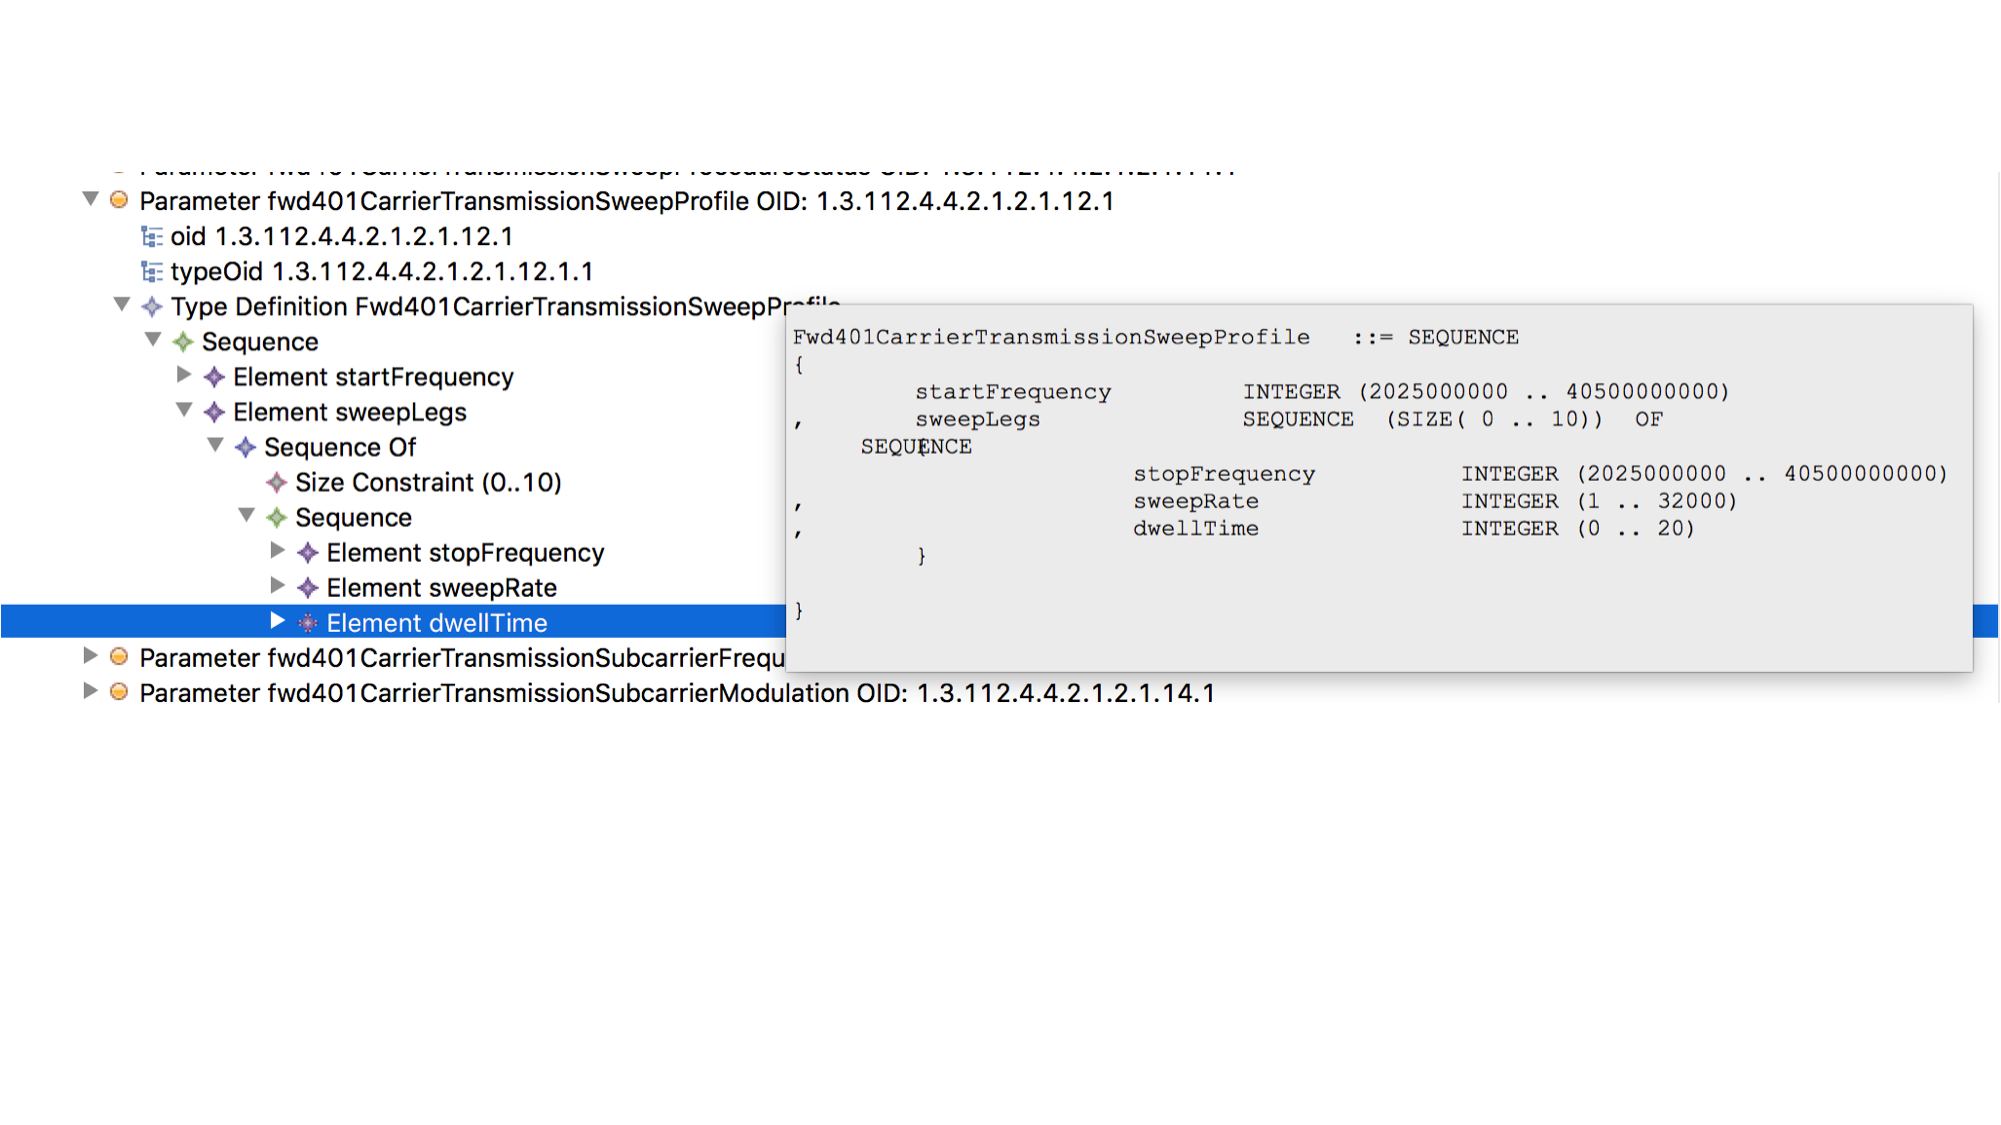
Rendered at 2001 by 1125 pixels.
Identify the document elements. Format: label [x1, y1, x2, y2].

picture [1, 172, 2000, 703]
